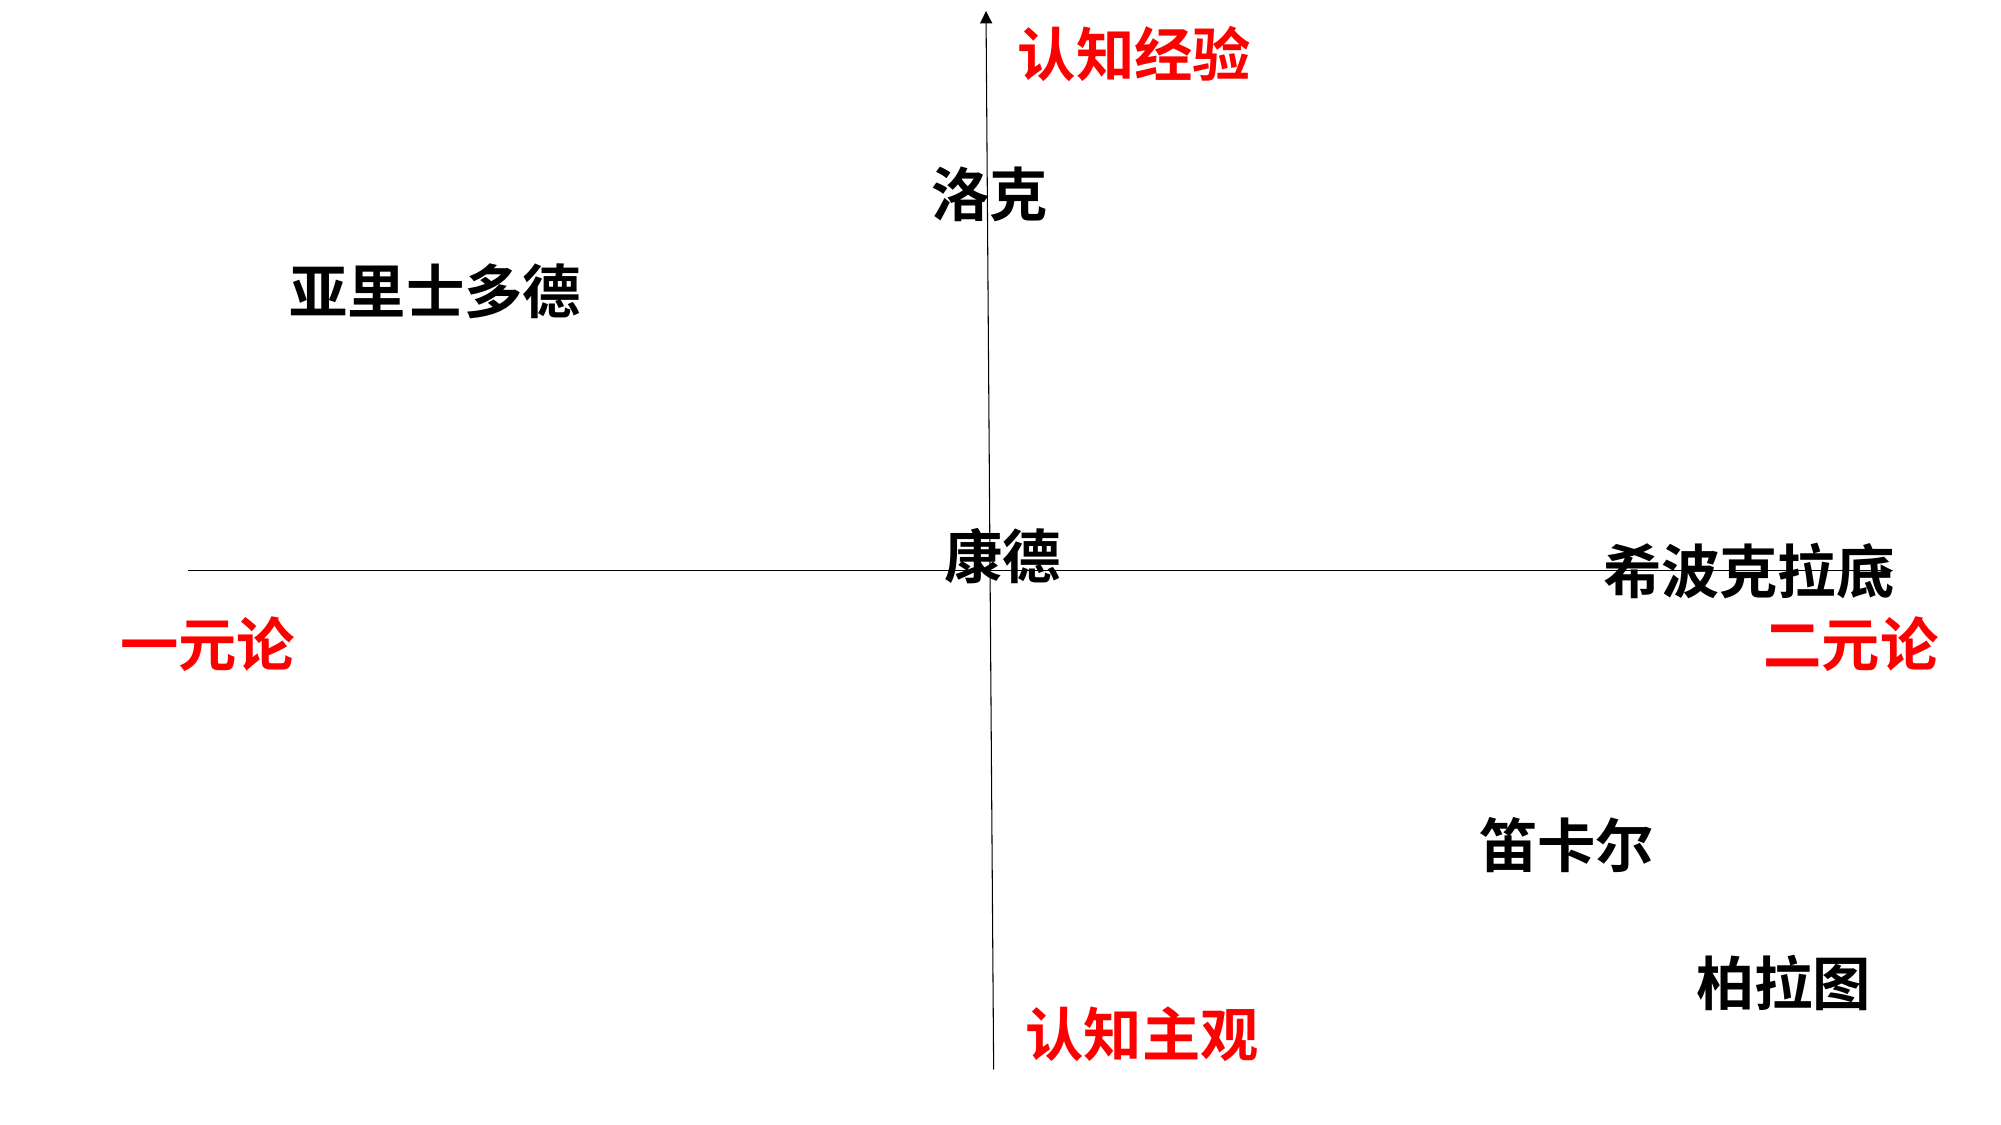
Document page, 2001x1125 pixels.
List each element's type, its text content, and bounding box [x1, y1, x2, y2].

text_box 笛卡尔 [1349, 802, 1784, 887]
text_box 康德 [994, 571, 1220, 598]
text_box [986, 11, 994, 1070]
text_box 洛克 [994, 150, 1207, 236]
text_box 认知主观 [1010, 990, 1354, 1076]
text_box 柏拉图 [1566, 939, 2000, 1025]
text_box 洛克 [773, 150, 986, 236]
text_box 二元论 [1748, 600, 2000, 686]
text_box 亚里士多德 [218, 247, 652, 333]
text_box 康德 [994, 513, 1220, 570]
text_box 认知经验 [1003, 11, 1346, 96]
text_box 希波克拉底 [1532, 527, 1966, 613]
text_box 康德 [786, 513, 986, 570]
text_box 康德 [786, 571, 986, 598]
text_box 一元论 [105, 600, 357, 686]
